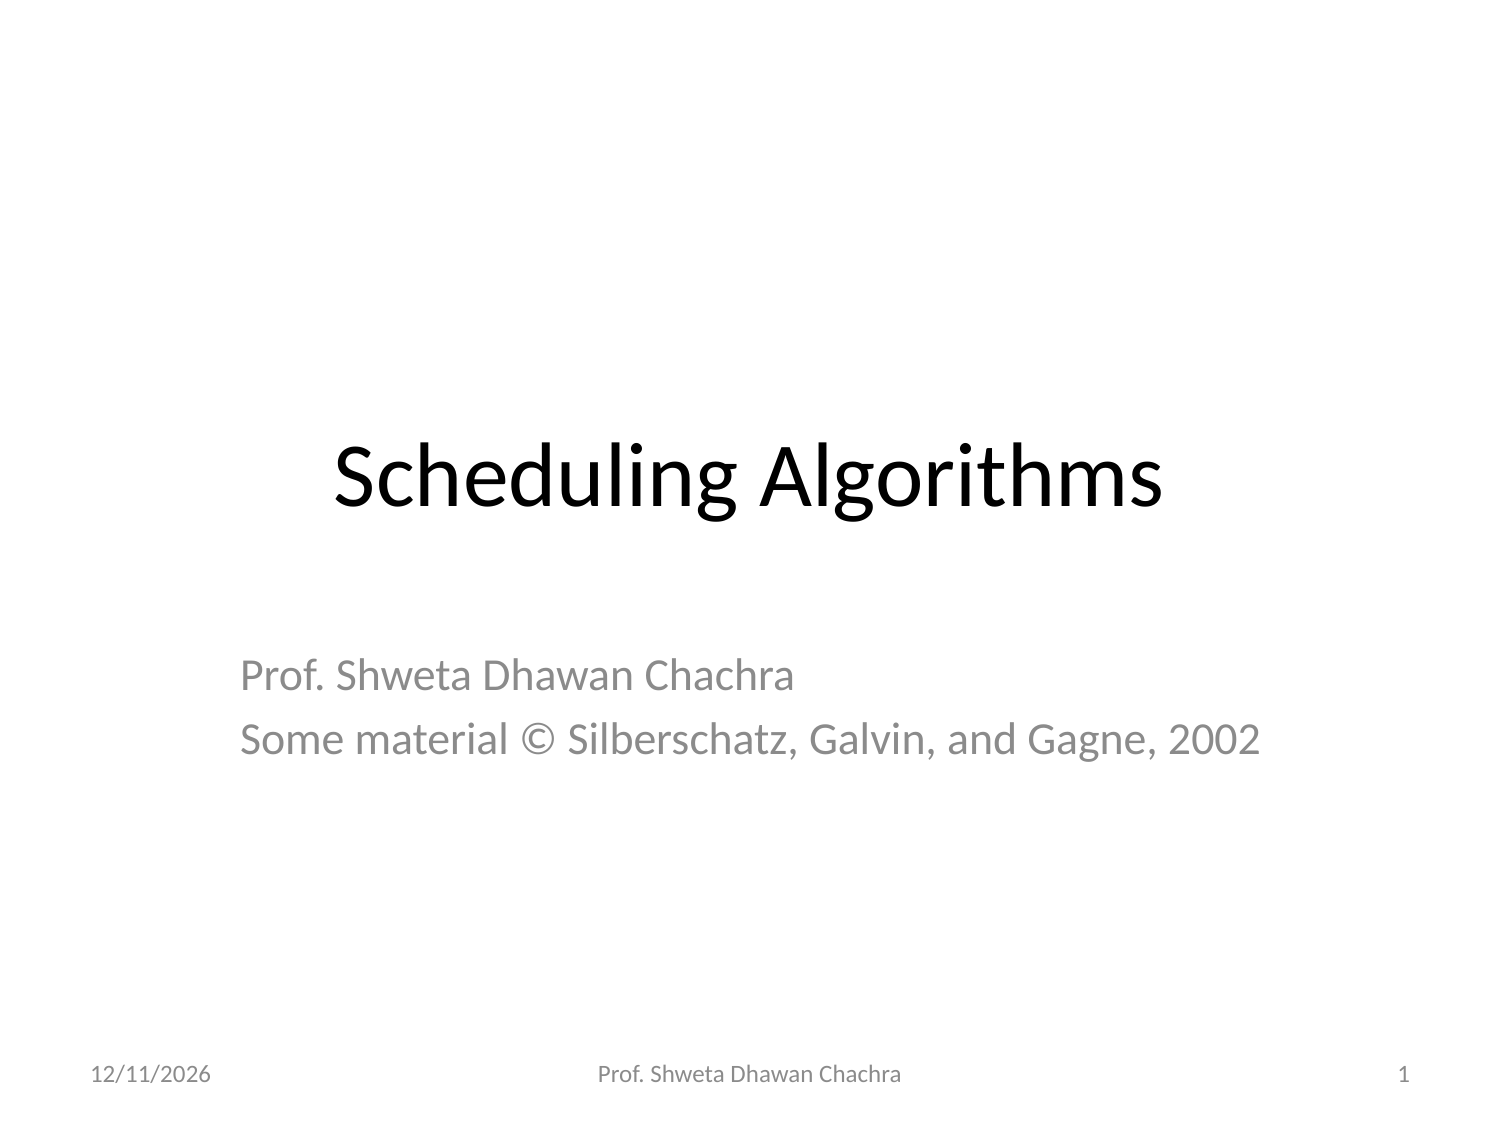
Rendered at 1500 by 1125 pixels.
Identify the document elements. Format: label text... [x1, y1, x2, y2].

title Scheduling Algorithms [112, 349, 1388, 591]
slide_number 1 [1074, 1042, 1425, 1103]
footer Prof. Shweta Dhawan Chachra [512, 1042, 988, 1103]
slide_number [75, 1042, 425, 1103]
subtitle Prof. Shweta Dhawan Chachra Some material © Silberschatz, Galvin, and Gagne, 2002 [225, 637, 1353, 925]
